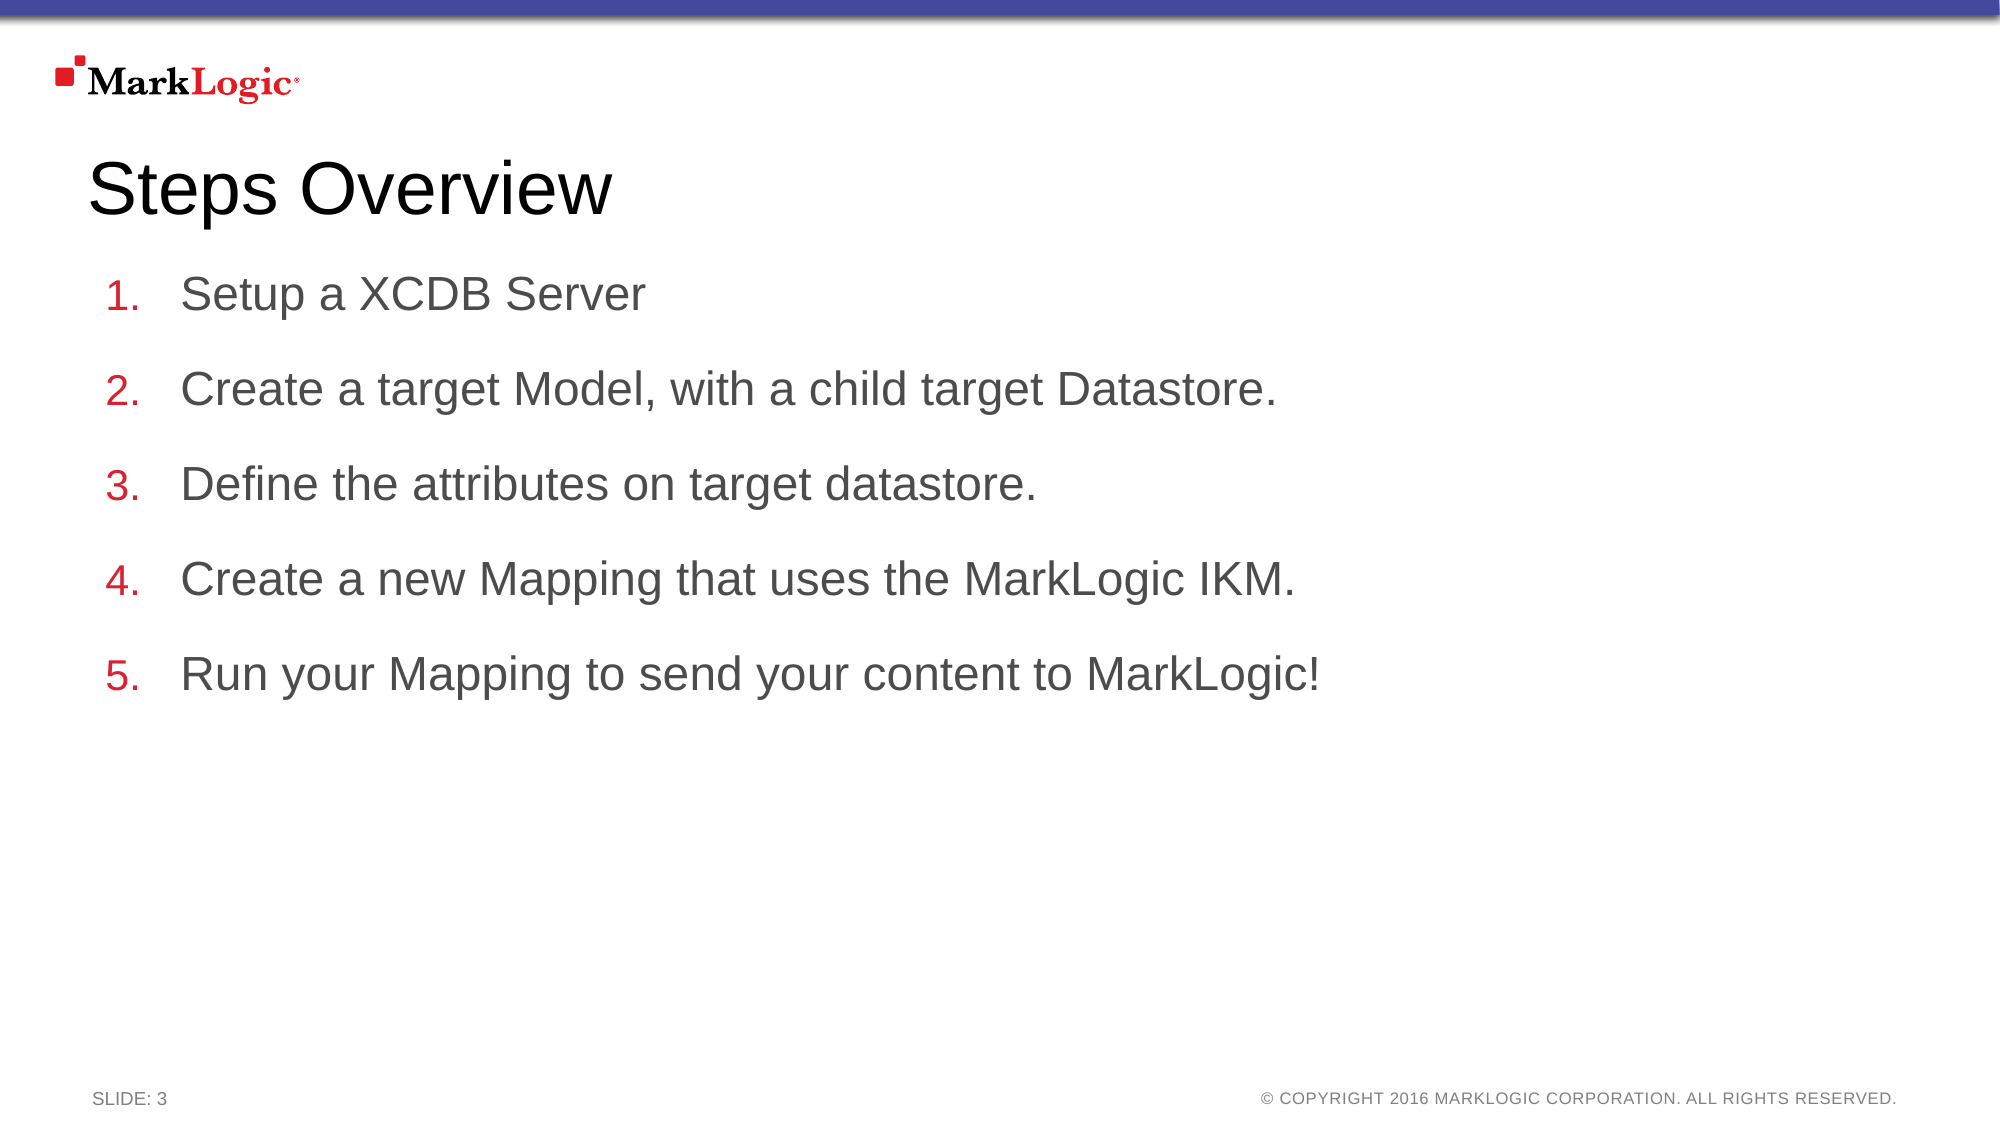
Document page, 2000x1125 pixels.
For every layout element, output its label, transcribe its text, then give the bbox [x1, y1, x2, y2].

title Steps Overview [87, 145, 1907, 242]
list Setup a XCDB Server Create a target Model, with a child target Datastore. Define the attributes on target datastore. Create a new Mapping that uses the MarkLogic IKM. Run your Mapping to send your content to MarkLogic! [87, 262, 1907, 923]
